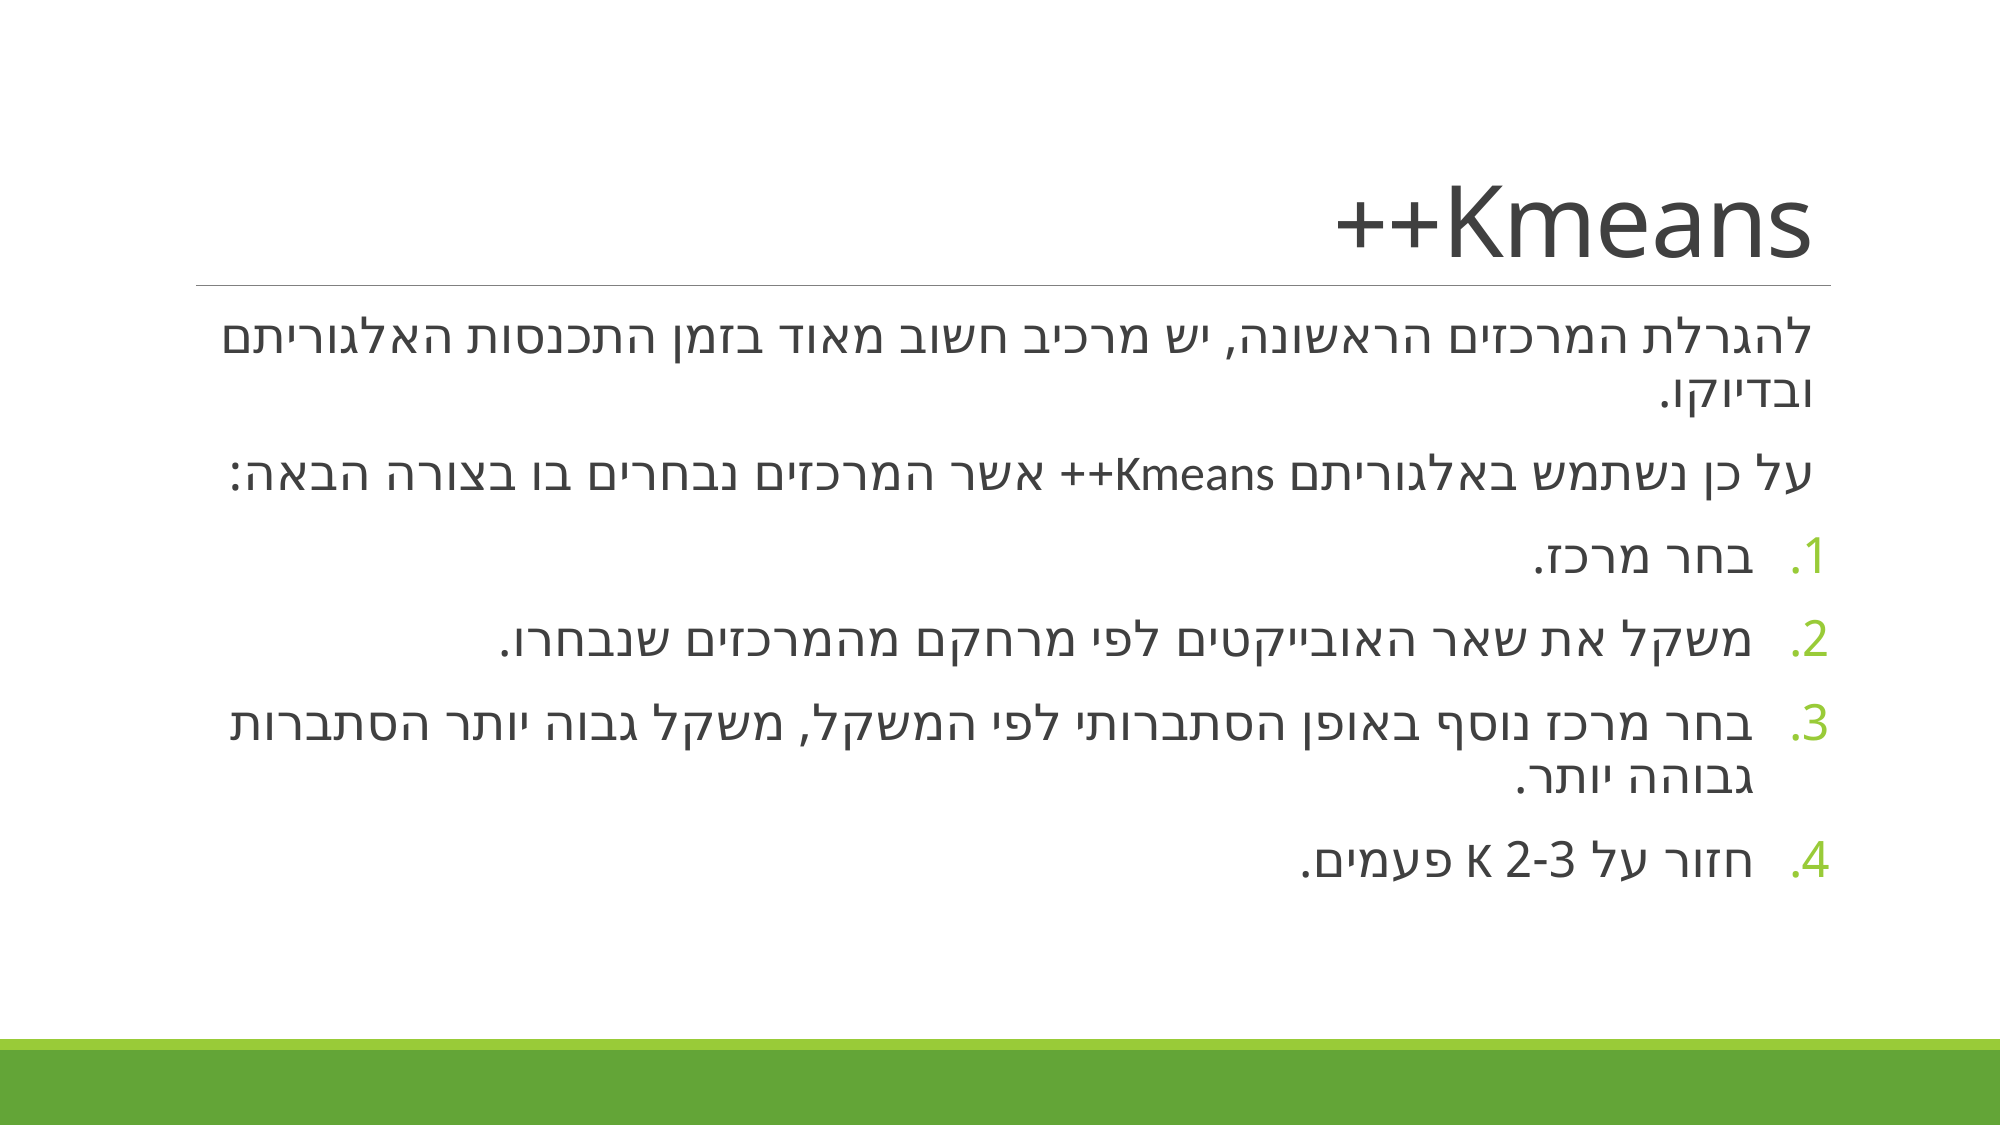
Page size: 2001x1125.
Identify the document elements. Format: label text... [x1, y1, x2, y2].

list להגרלת המרכזים הראשונה, יש מרכיב חשוב מאוד בזמן התכנסות האלגוריתם ובדיוקו. על כן נשתמש באלגוריתם Kmeans++ אשר המרכזים נבחרים בו בצורה הבאה: בחר מרכז. משקל את שאר האובייקטים לפי מרחקם מהמרכזים שנבחרו. בחר מרכז נוסף באופן הסתברותי לפי המשקל, משקל גבוה יותר הסתברות גבוהה יותר. חזור על 2-3 K פעמים. [180, 302, 1830, 963]
title Kmeans++ [180, 47, 1830, 285]
